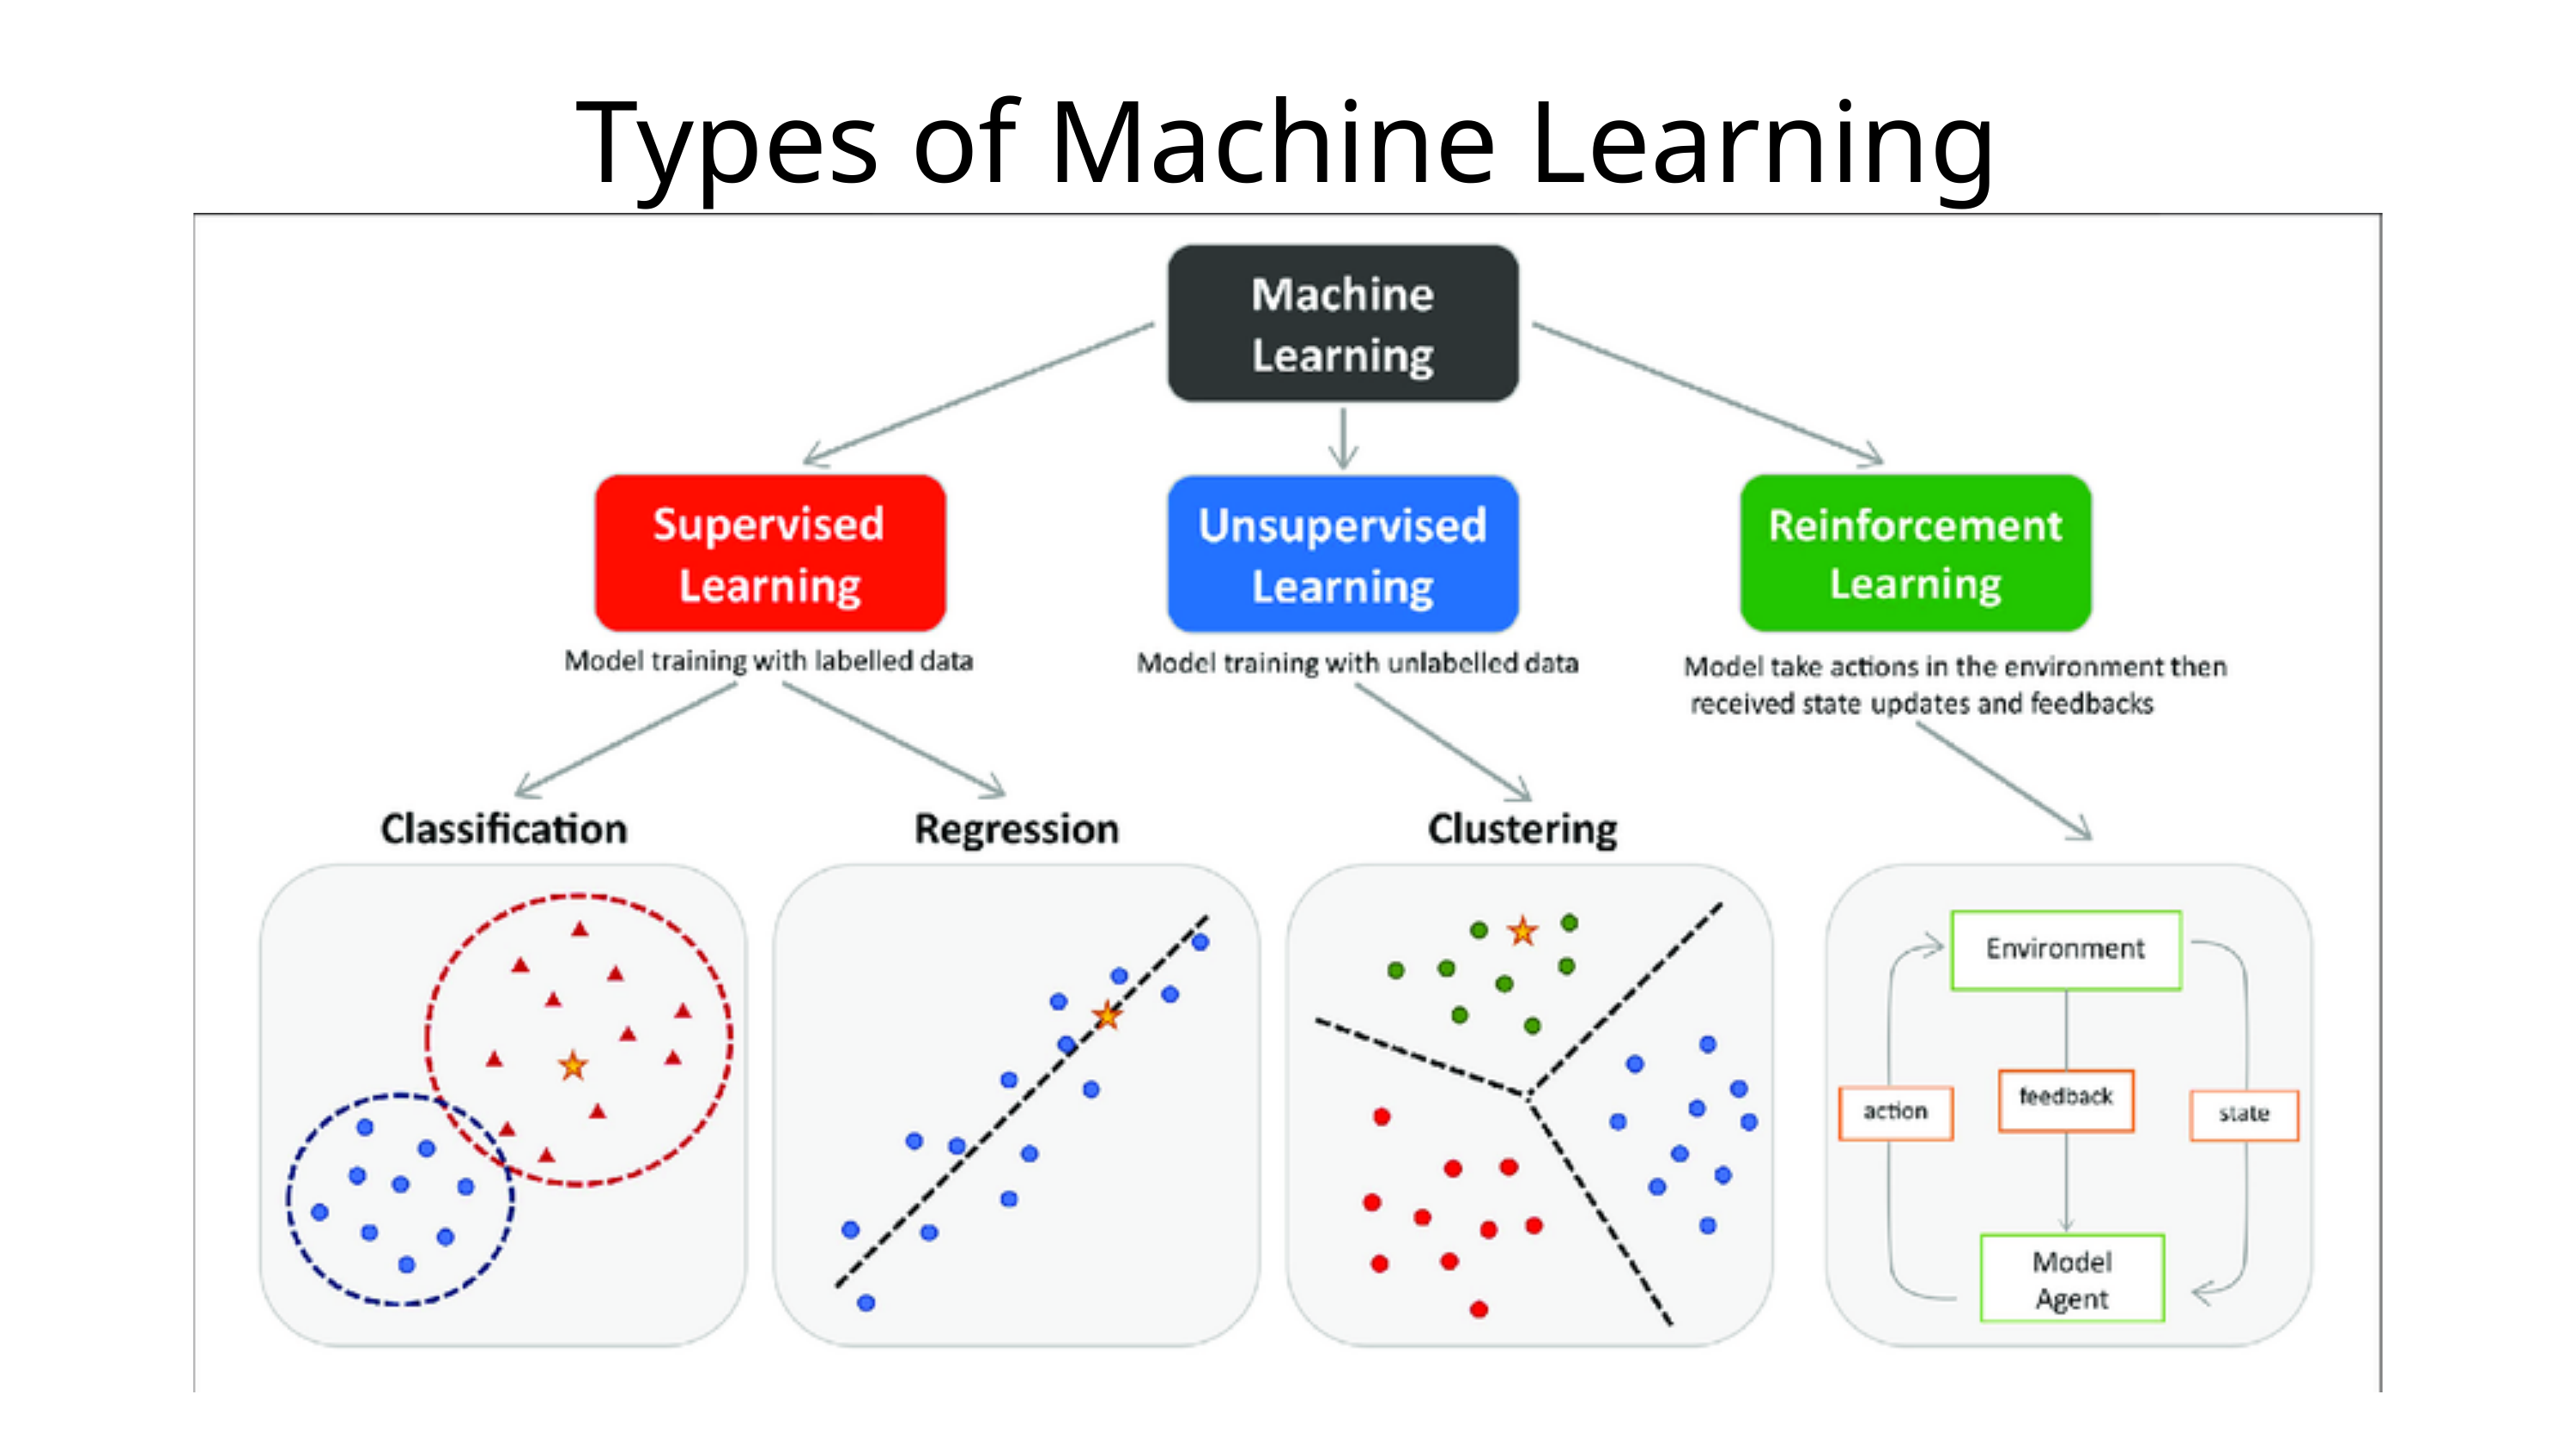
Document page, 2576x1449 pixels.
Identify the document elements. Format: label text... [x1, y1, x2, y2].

text_box [193, 213, 2383, 1392]
text_box Types of Machine Learning [537, 91, 2039, 206]
